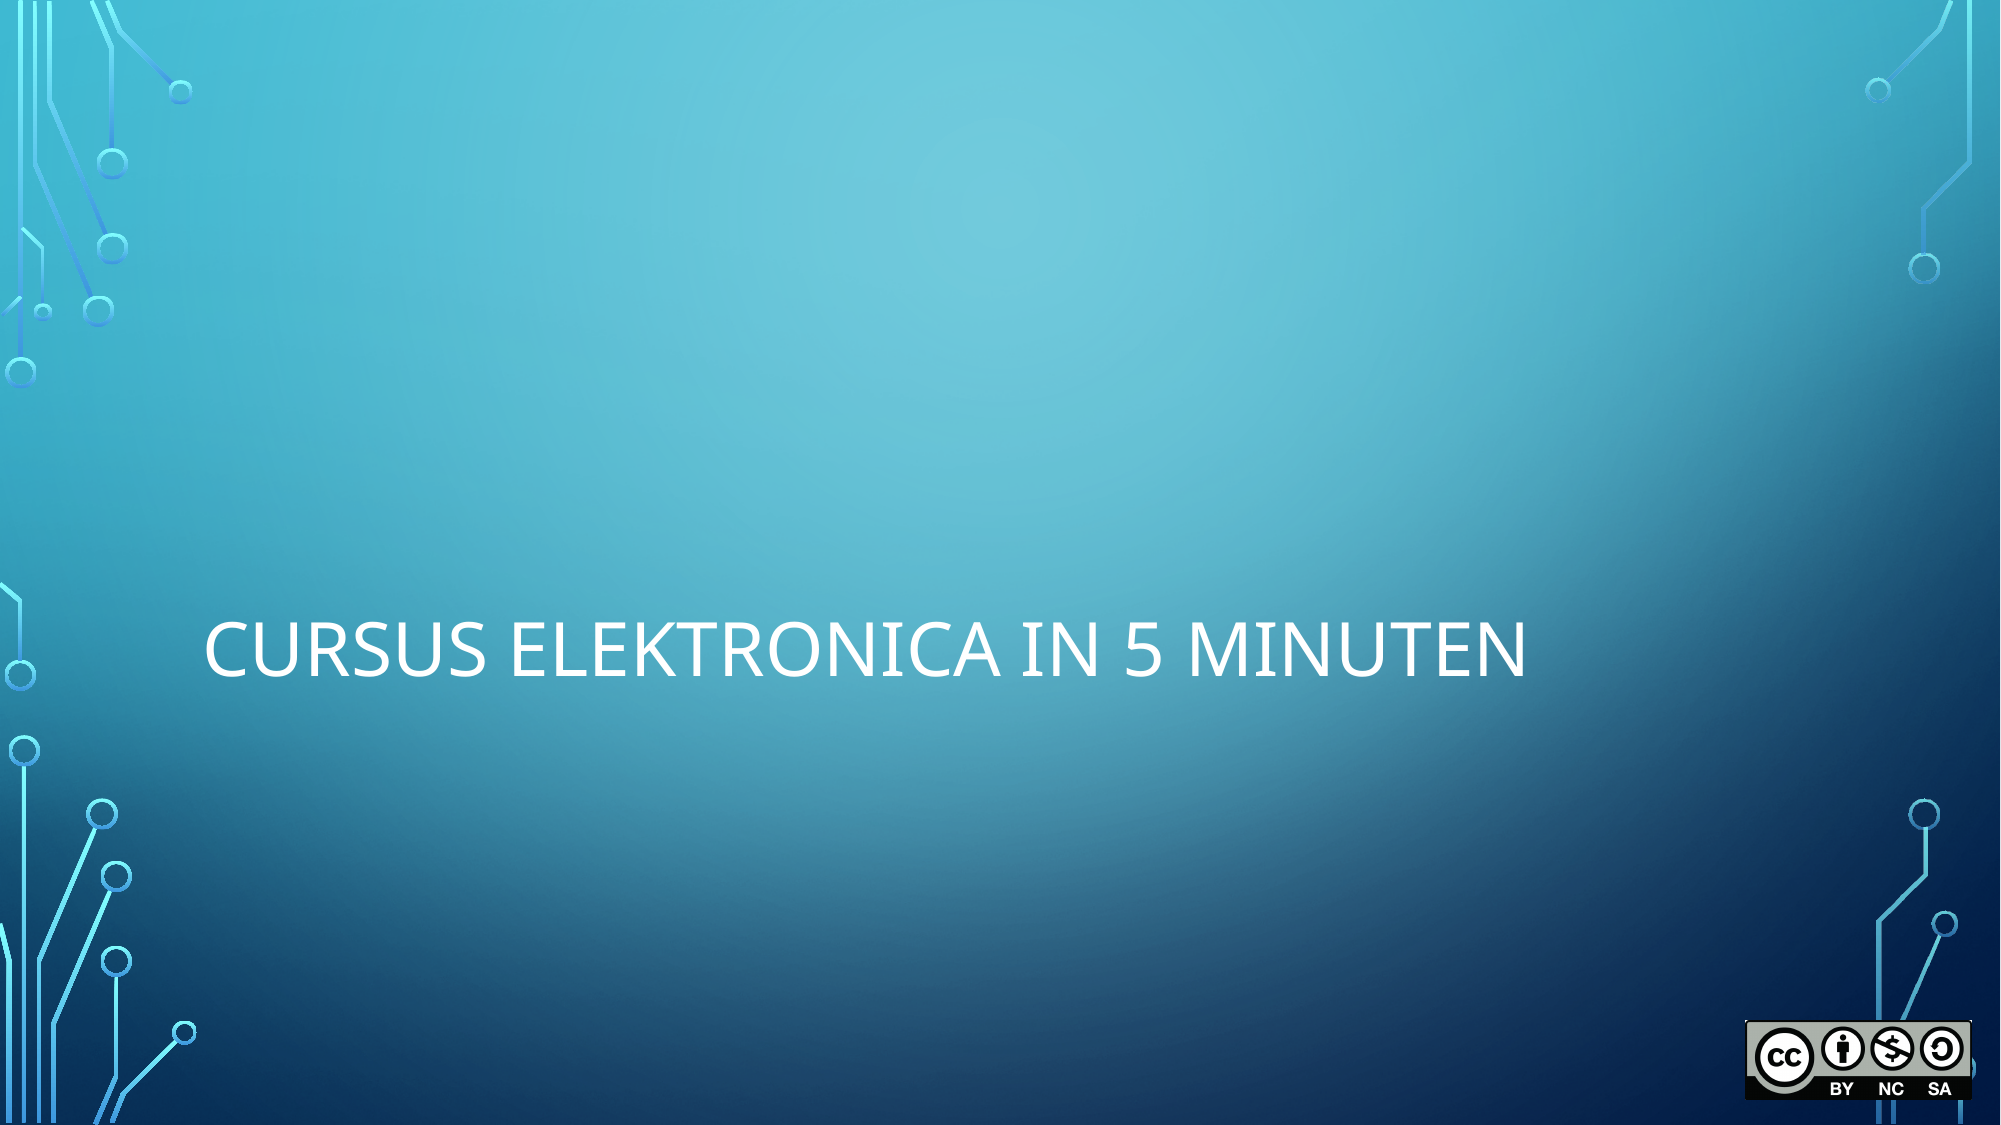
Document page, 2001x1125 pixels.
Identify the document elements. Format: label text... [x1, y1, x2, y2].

title Cursus Elektronica in 5 minuten [187, 232, 1813, 701]
picture [1745, 1020, 1972, 1100]
